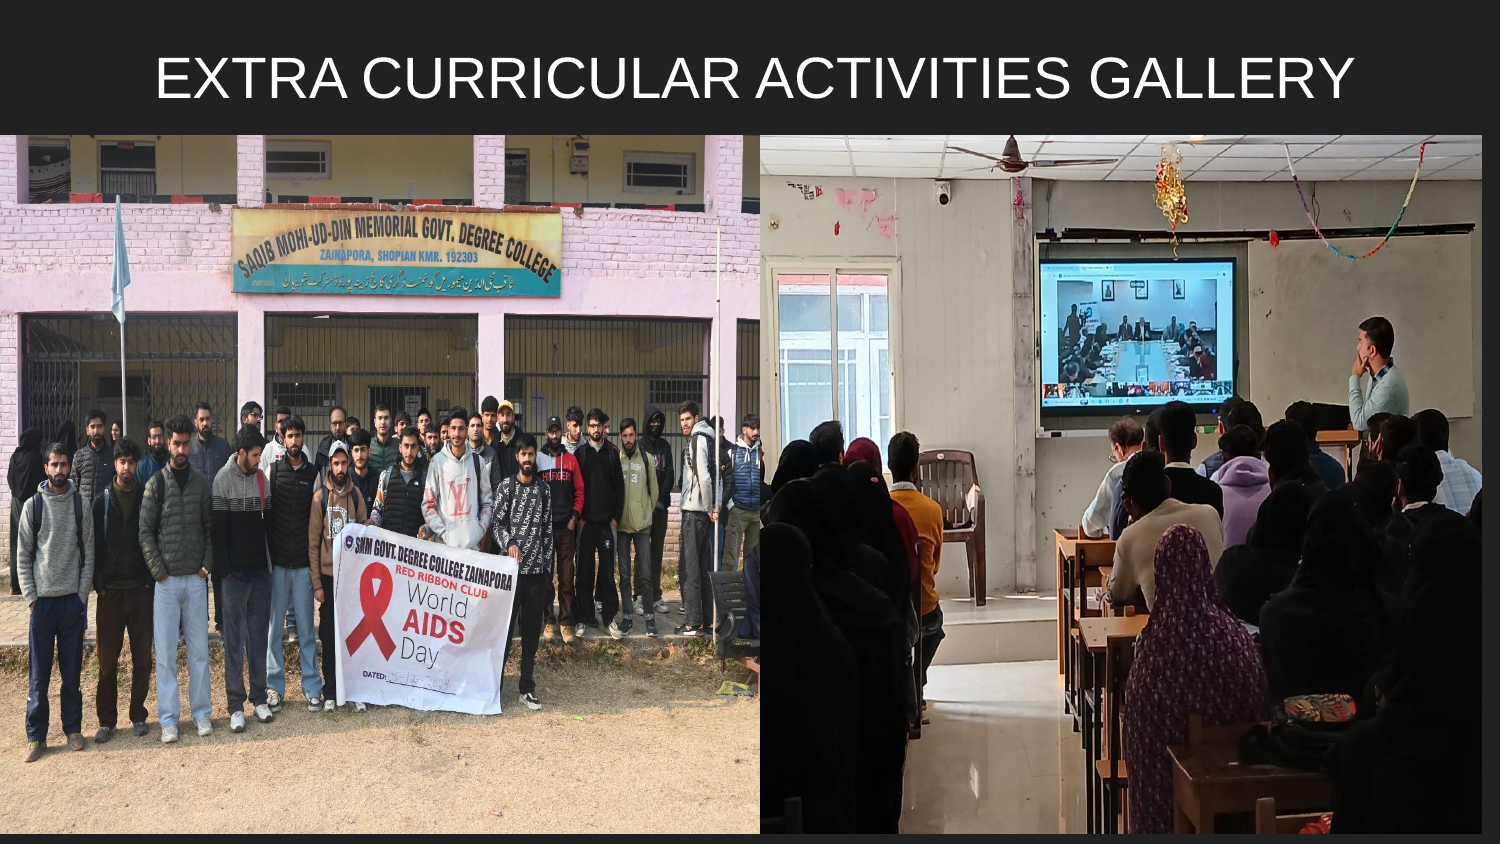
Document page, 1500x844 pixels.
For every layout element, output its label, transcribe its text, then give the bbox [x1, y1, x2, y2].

title EXTRA CURRICULAR ACTIVITIES GALLERY [61, 30, 1449, 133]
picture [0, 135, 1483, 835]
